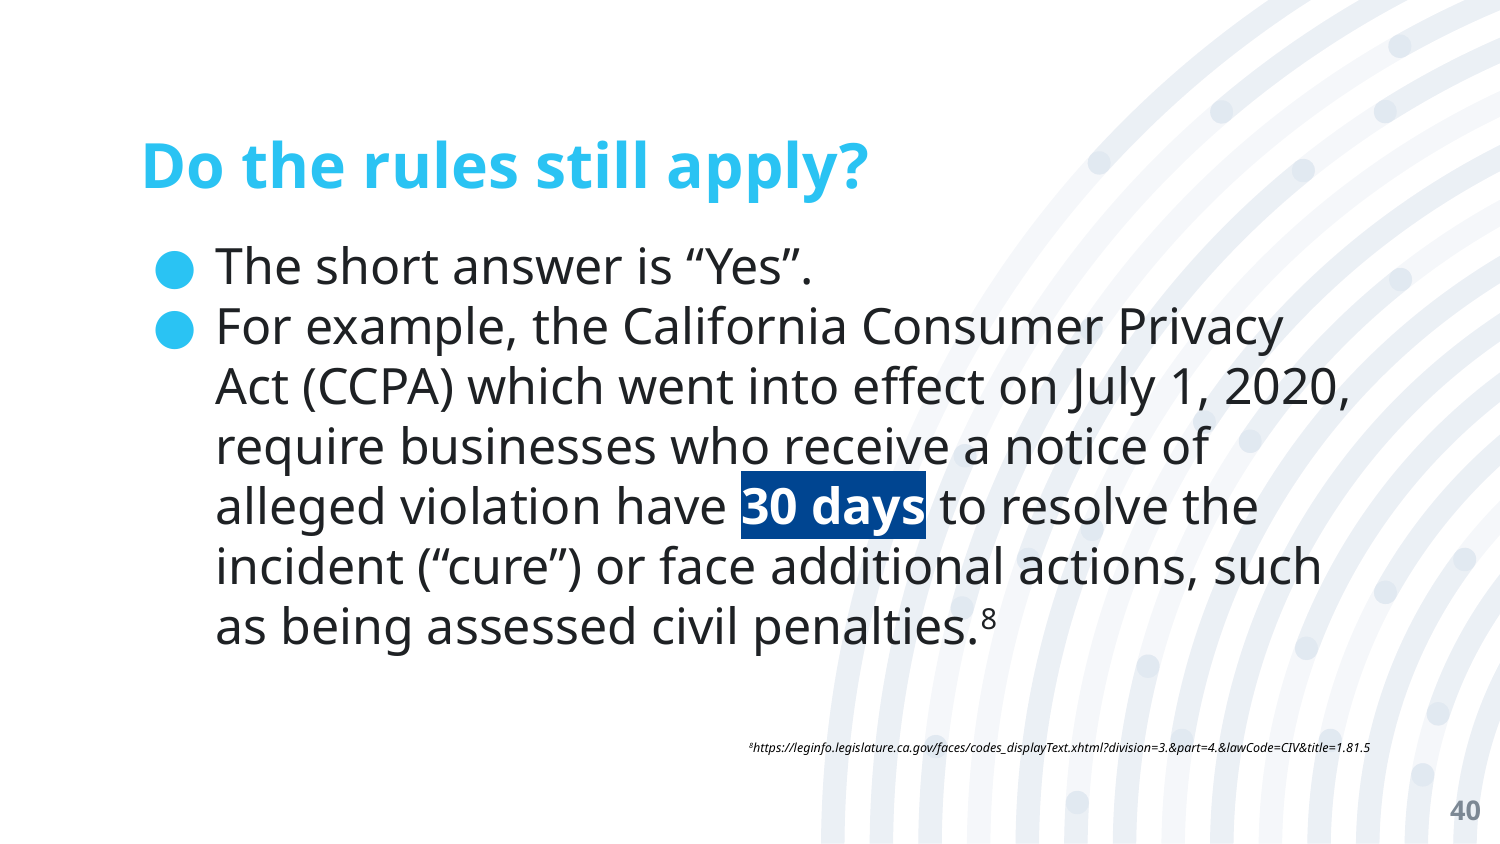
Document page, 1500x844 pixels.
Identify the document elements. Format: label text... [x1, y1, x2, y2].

list The short answer is “Yes”. For example, the California Consumer Privacy Act (CCPA) which went into effect on July 1, 2020, require businesses who receive a notice of alleged violation have 30 days to resolve the incident (“cure”) or face additional actions, such as being assessed civil penalties.8 [140, 234, 1360, 733]
text_box 8https://leginfo.legislature.ca.gov/faces/codes_displayText.xhtml?division=3.&part=4.&lawCode=CIV&title=1.81.5 [698, 732, 1421, 763]
slide_number ‹#› [1391, 779, 1482, 844]
title Do the rules still apply? [140, 137, 1360, 203]
